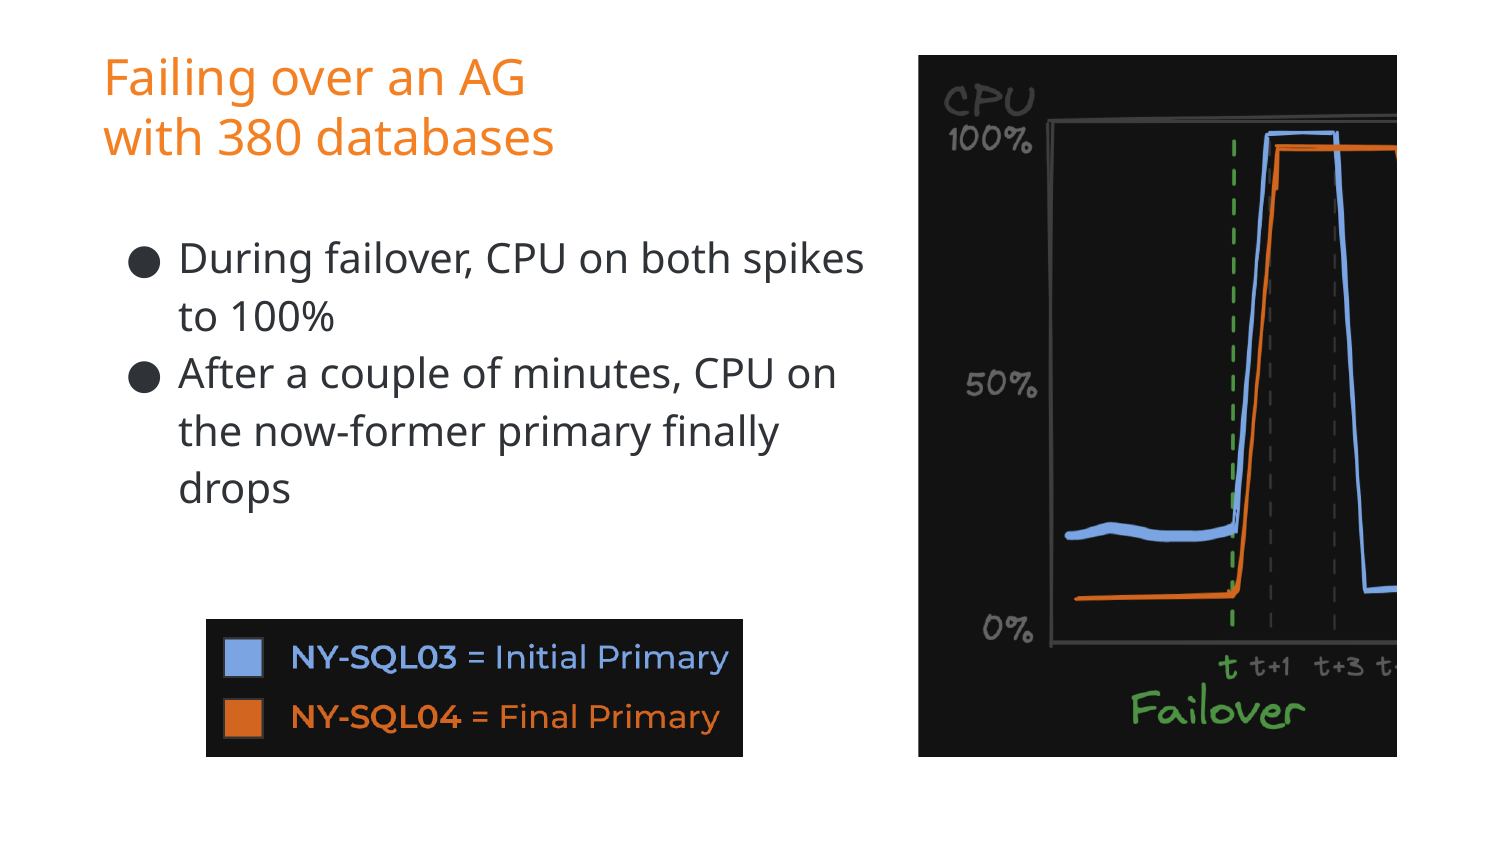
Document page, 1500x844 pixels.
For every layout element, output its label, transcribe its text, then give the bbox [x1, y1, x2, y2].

list During failover, CPU on both spikes to 100% After a couple of minutes, CPU on the now-former primary finally drops [103, 224, 873, 760]
picture [205, 619, 744, 757]
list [918, 54, 1398, 757]
title Failing over an AG with 380 databases [103, 44, 897, 208]
